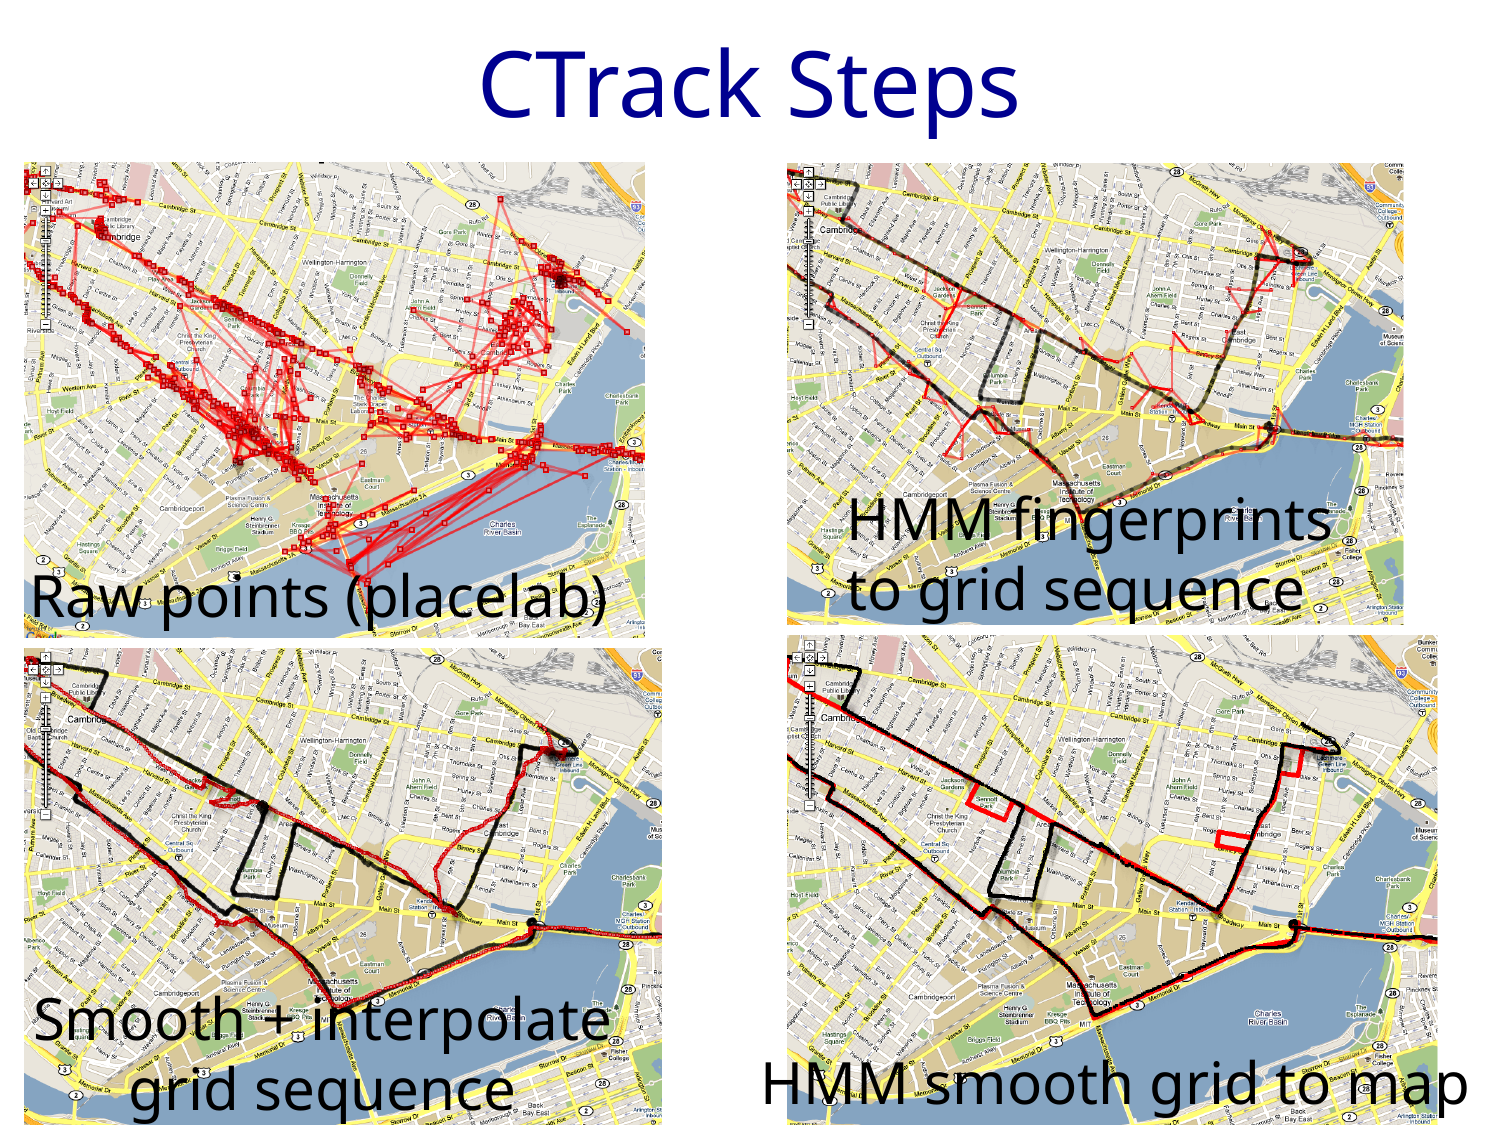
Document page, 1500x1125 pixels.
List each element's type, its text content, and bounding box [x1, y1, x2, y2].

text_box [787, 635, 1444, 1125]
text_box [24, 162, 645, 638]
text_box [787, 162, 1405, 632]
title CTrack Steps [75, 0, 1425, 175]
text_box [24, 648, 663, 1125]
